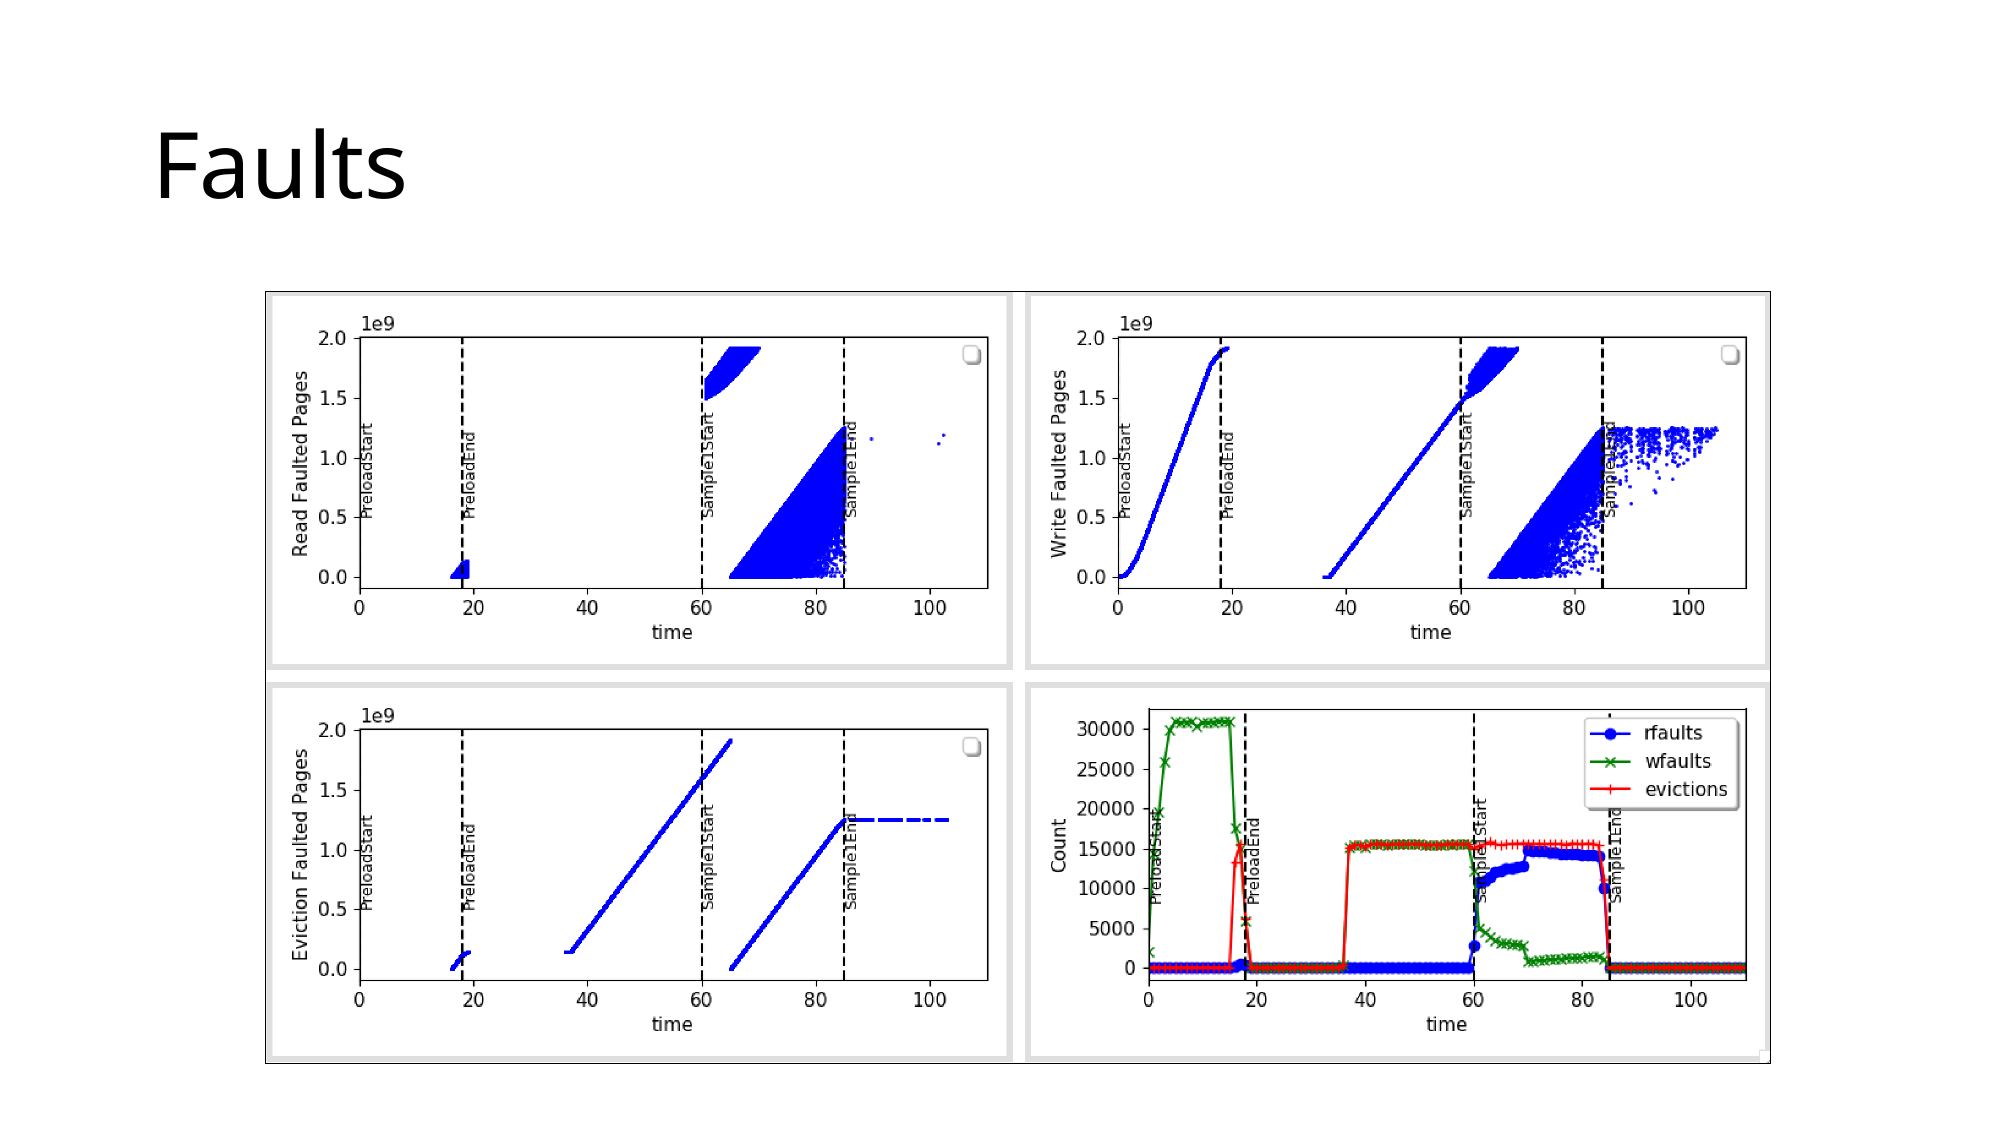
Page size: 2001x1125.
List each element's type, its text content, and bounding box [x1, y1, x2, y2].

picture [265, 291, 1771, 1064]
title Faults [137, 59, 1863, 278]
